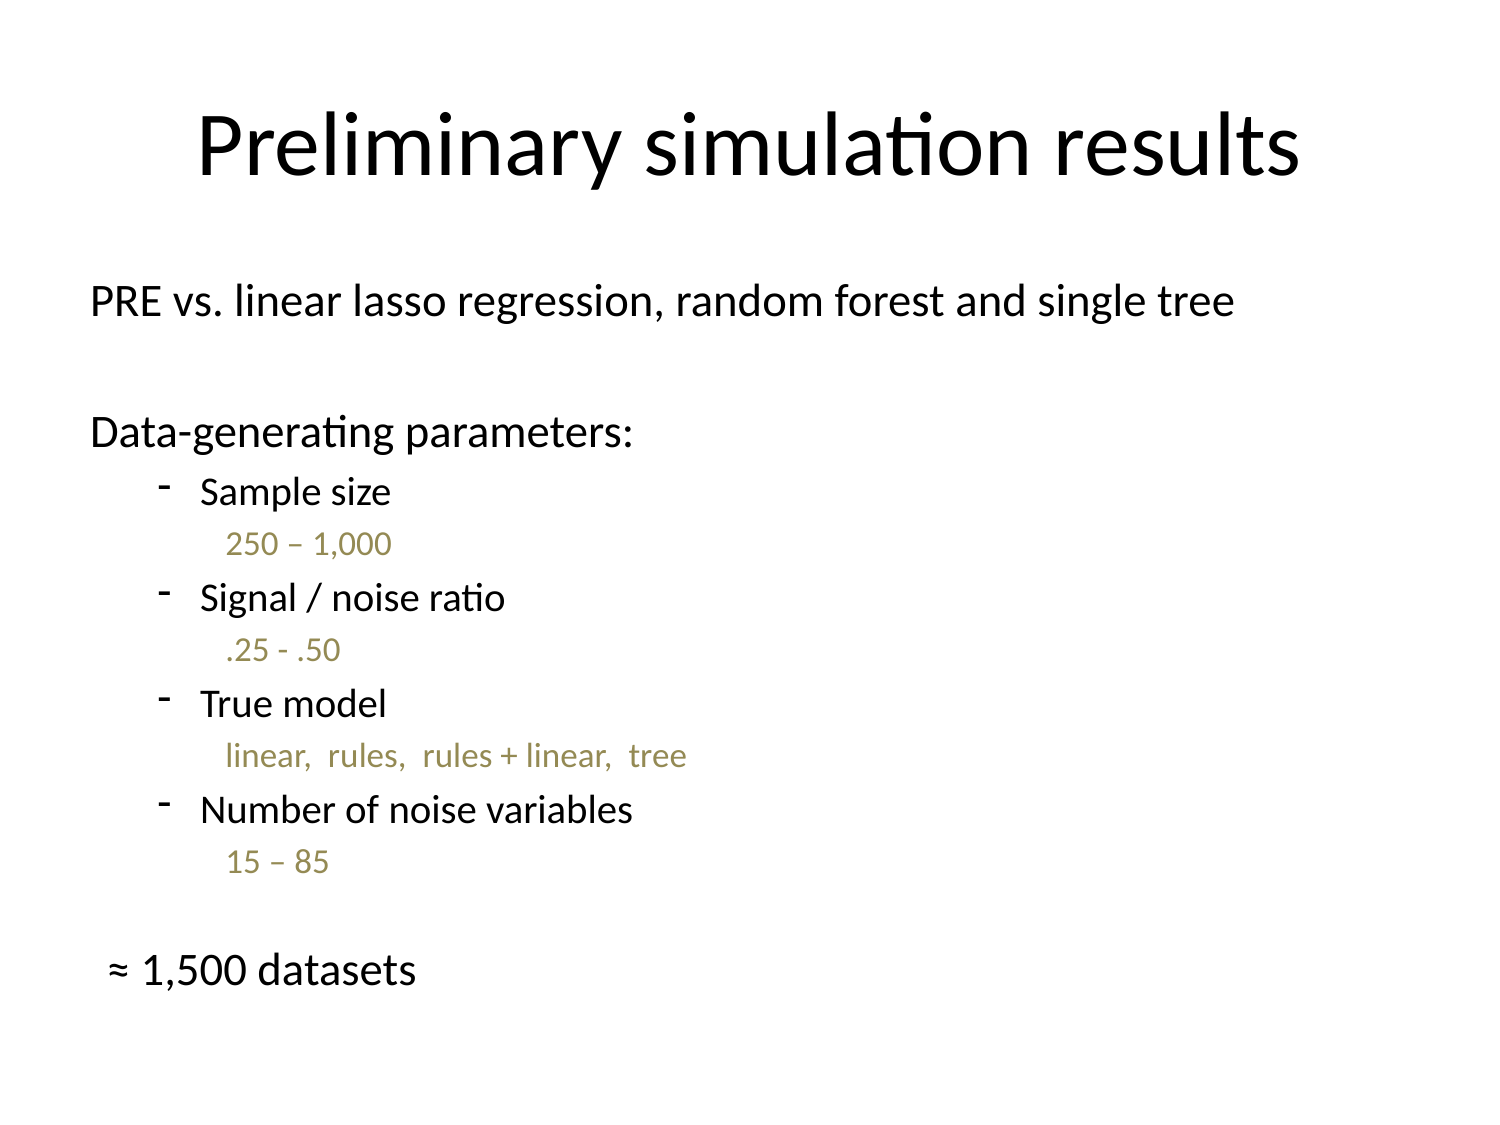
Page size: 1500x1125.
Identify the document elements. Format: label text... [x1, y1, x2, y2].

list PRE vs. linear lasso regression, random forest and single tree Data-generating parameters: Sample size 250 – 1,000 Signal / noise ratio .25 - .50 True model linear, rules, rules + linear, tree Number of noise variables 15 – 85 ≈ 1,500 datasets [75, 262, 1425, 1005]
title Preliminary simulation results [75, 45, 1425, 233]
